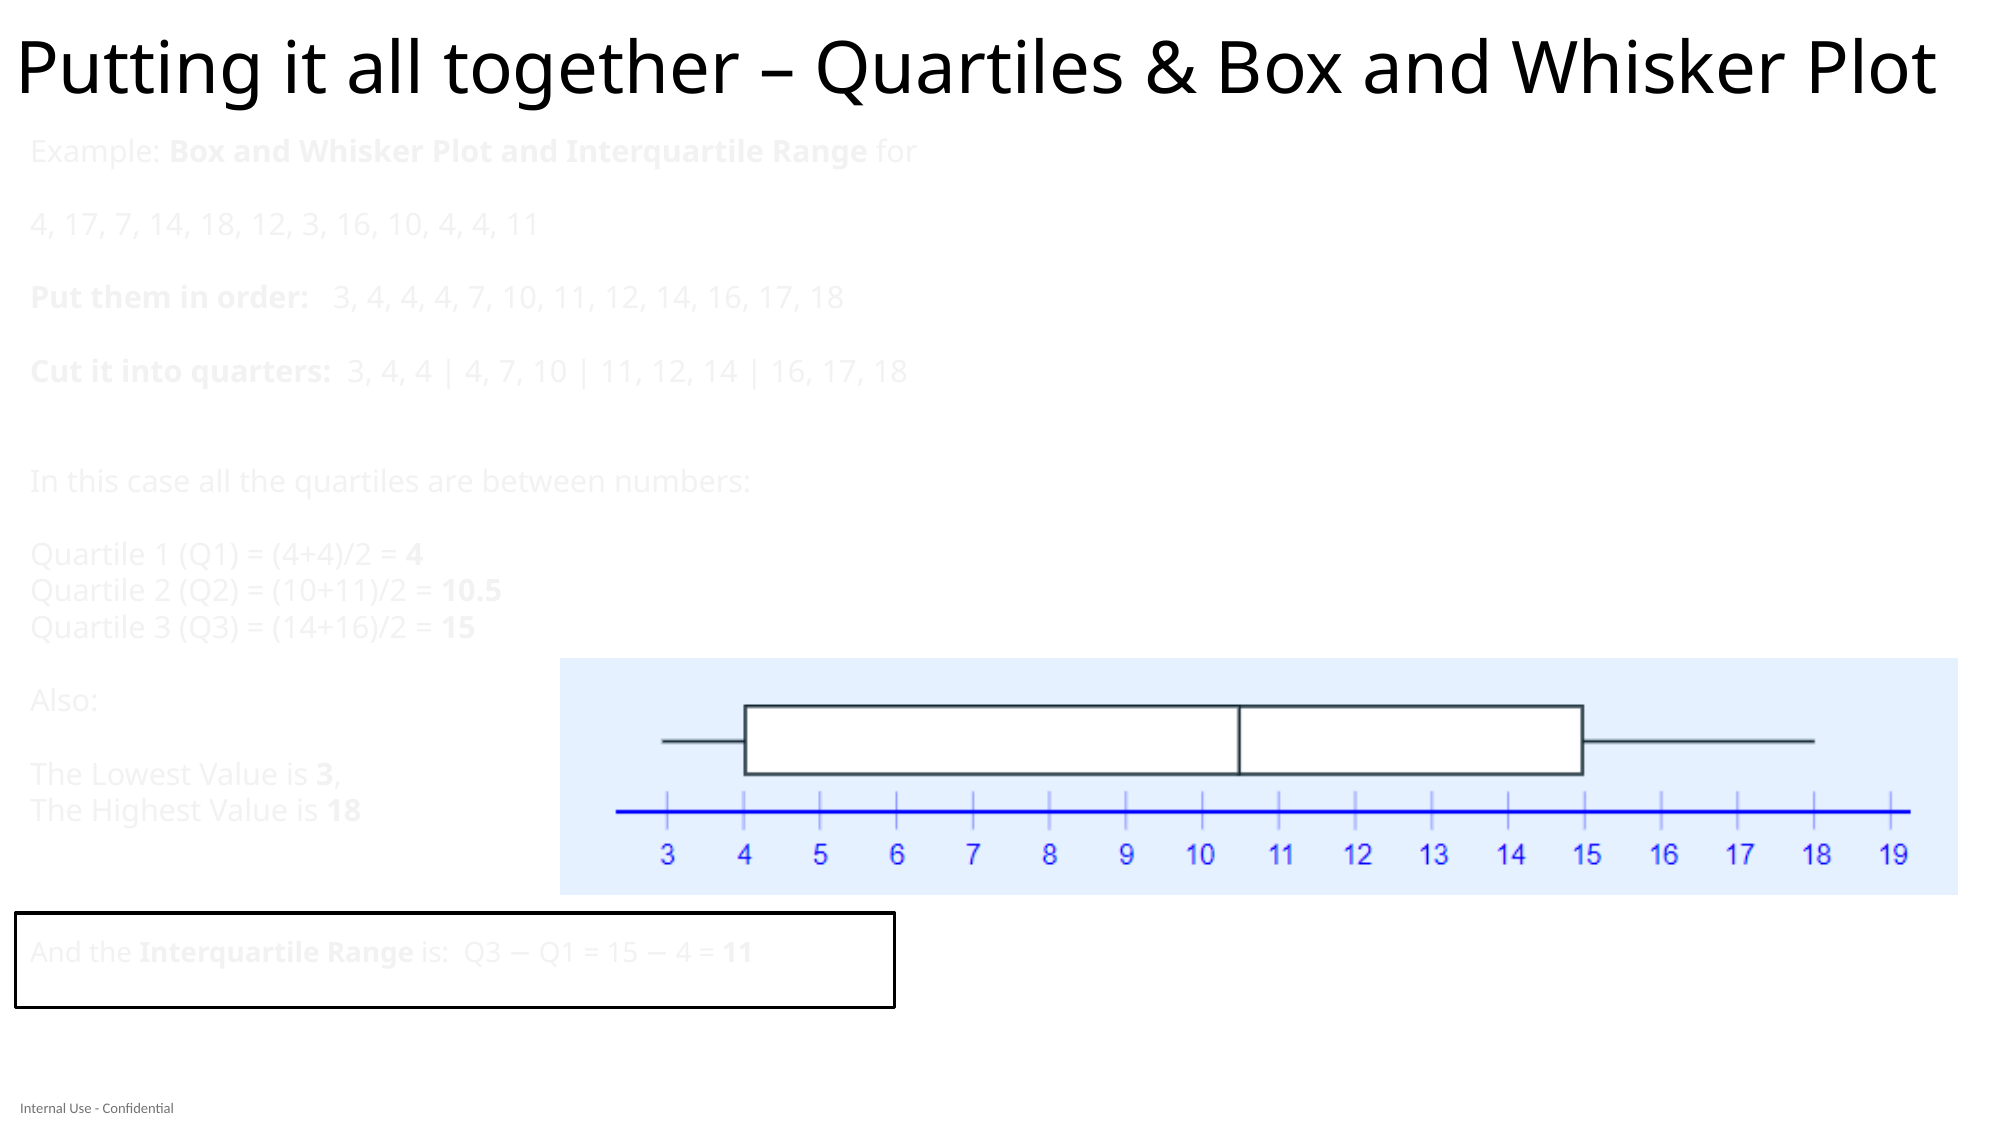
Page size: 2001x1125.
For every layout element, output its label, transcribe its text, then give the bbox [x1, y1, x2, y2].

text_box [15, 912, 895, 1008]
text_box Example: Box and Whisker Plot and Interquartile Range for 4, 17, 7, 14, 18, 12, 3, 16, 10, 4, 4, 11 Put them in order: 3, 4, 4, 4, 7, 10, 11, 12, 14, 16, 17, 18 Cut it into quarters: 3, 4, 4 | 4, 7, 10 | 11, 12, 14 | 16, 17, 18 In this case all the quartiles are between numbers: Quartile 1 (Q1) = (4+4)/2 = 4 Quartile 2 (Q2) = (10+11)/2 = 10.5 Quartile 3 (Q3) = (14+16)/2 = 15 Also: The Lowest Value is 3, The Highest Value is 18 And the Interquartile Range is: Q3 − Q1 = 15 − 4 = 11 [15, 87, 1886, 1059]
picture [560, 658, 1959, 896]
title Putting it all together – Quartiles & Box and Whisker Plot [0, 0, 2000, 140]
